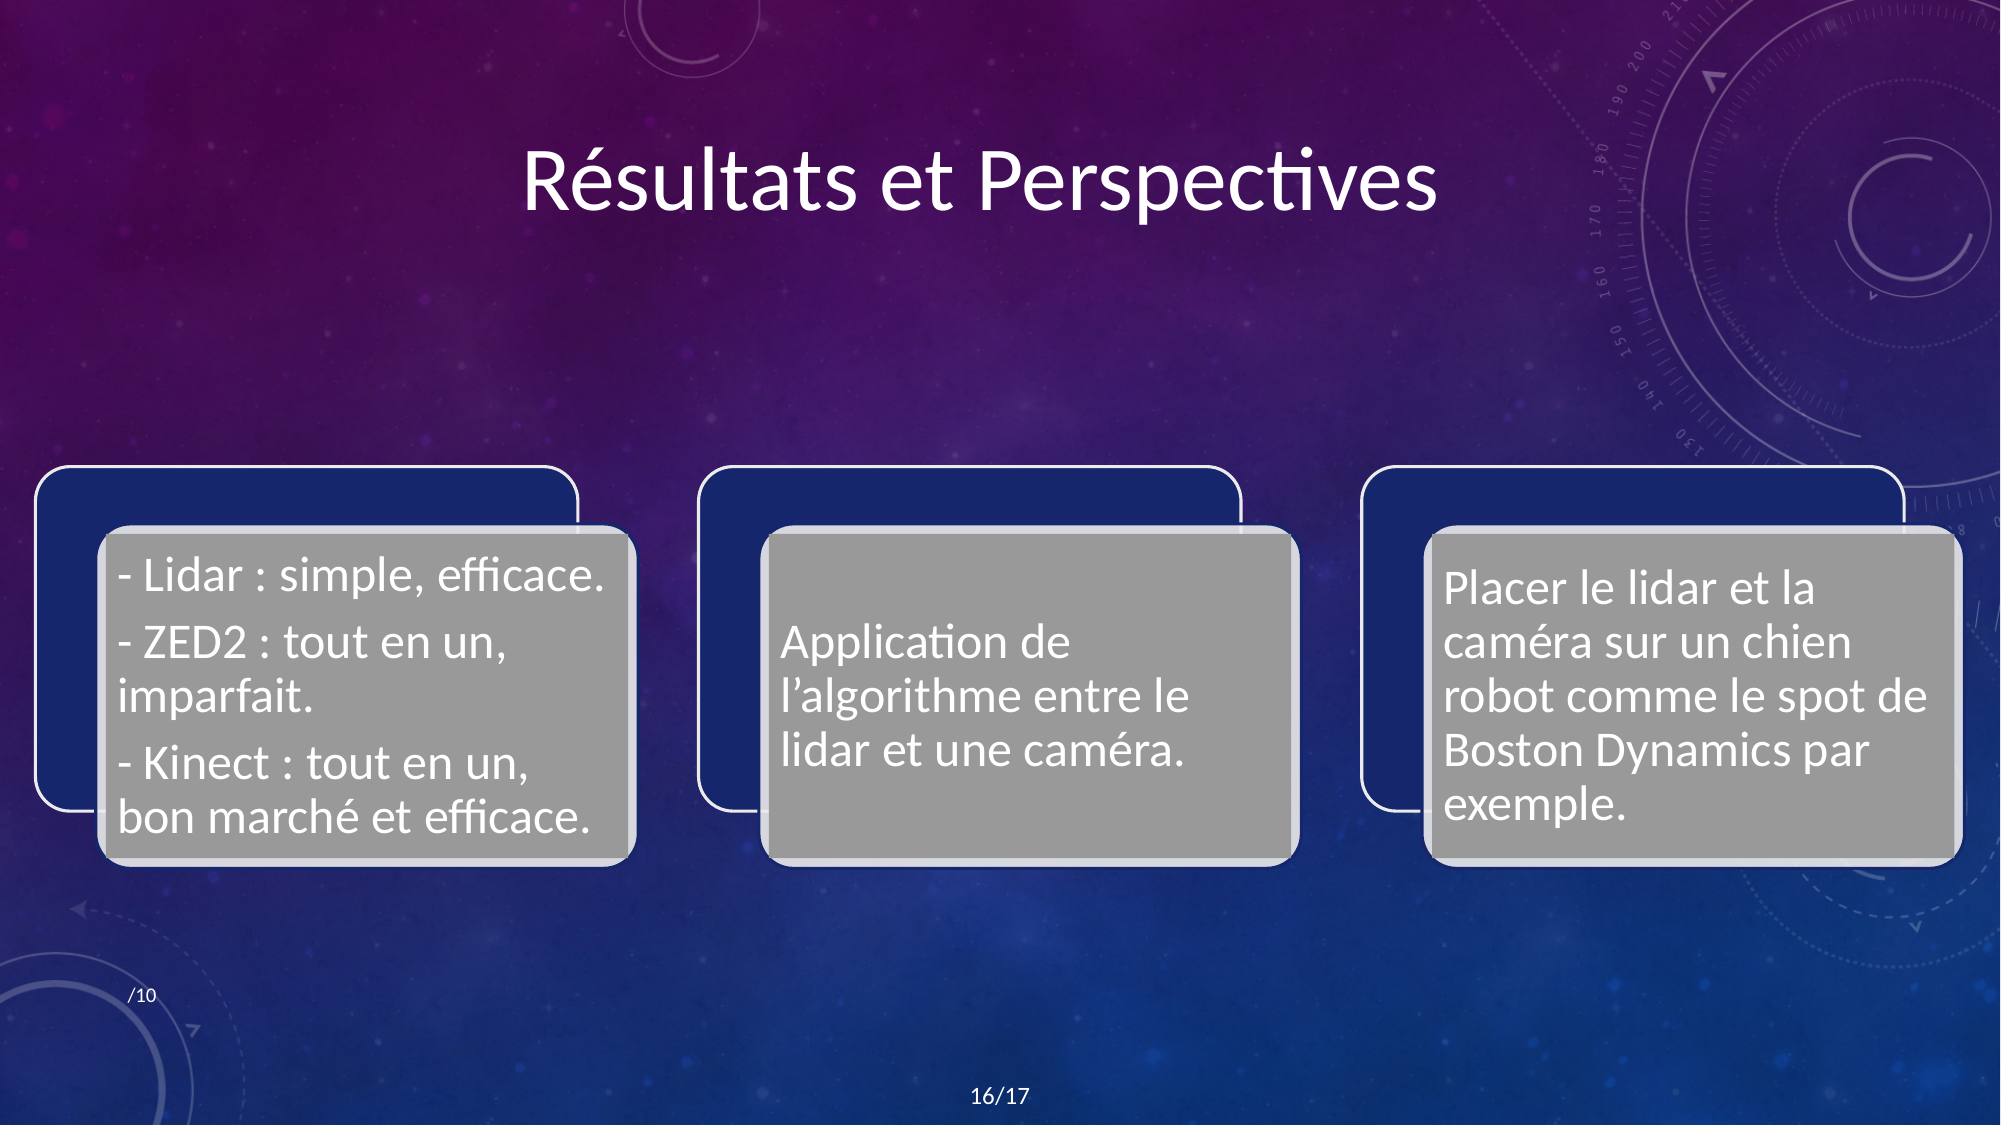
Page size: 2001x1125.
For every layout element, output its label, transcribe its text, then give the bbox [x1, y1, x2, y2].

picture [0, 0, 2001, 1125]
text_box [35, 466, 1965, 869]
text_box Résultats et Perspectives [146, 52, 1816, 308]
text_box ‹#›/17 [662, 1064, 1338, 1125]
footer /10 [112, 963, 1397, 1025]
